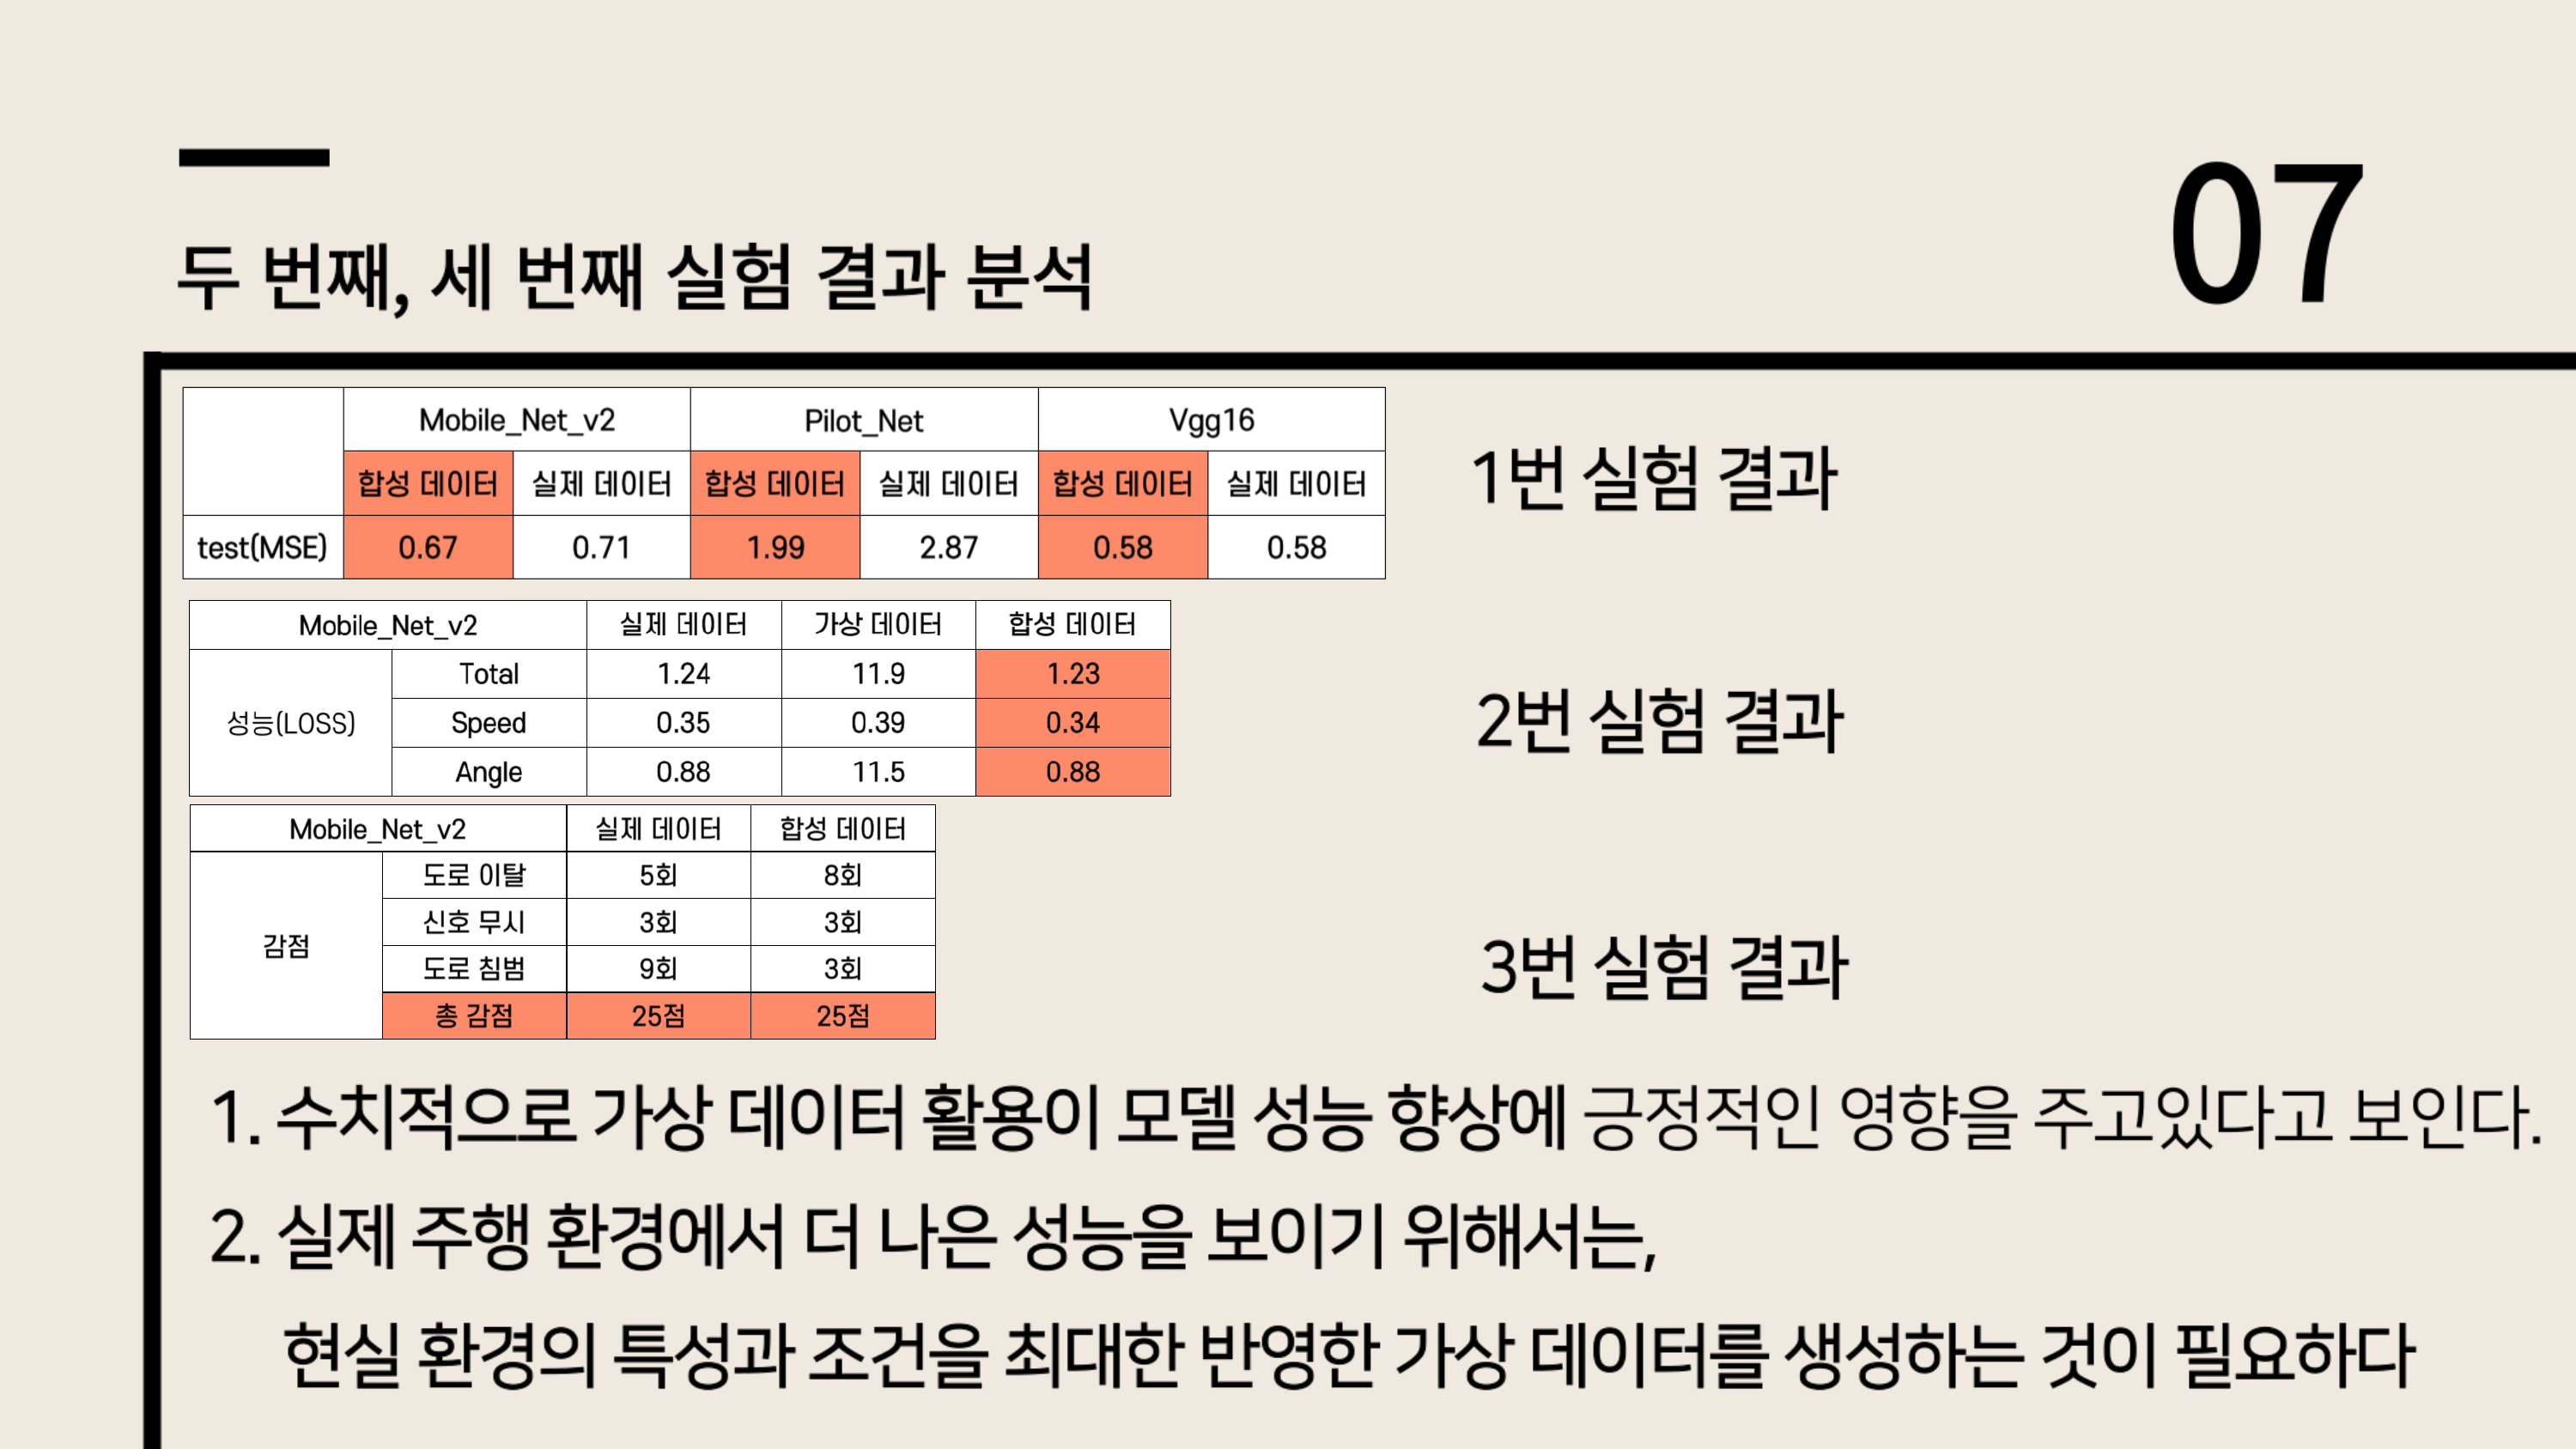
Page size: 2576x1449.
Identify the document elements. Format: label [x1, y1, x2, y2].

picture [0, 0, 2576, 1449]
text_box [1995, 325, 2576, 396]
text_box [179, 122, 330, 193]
